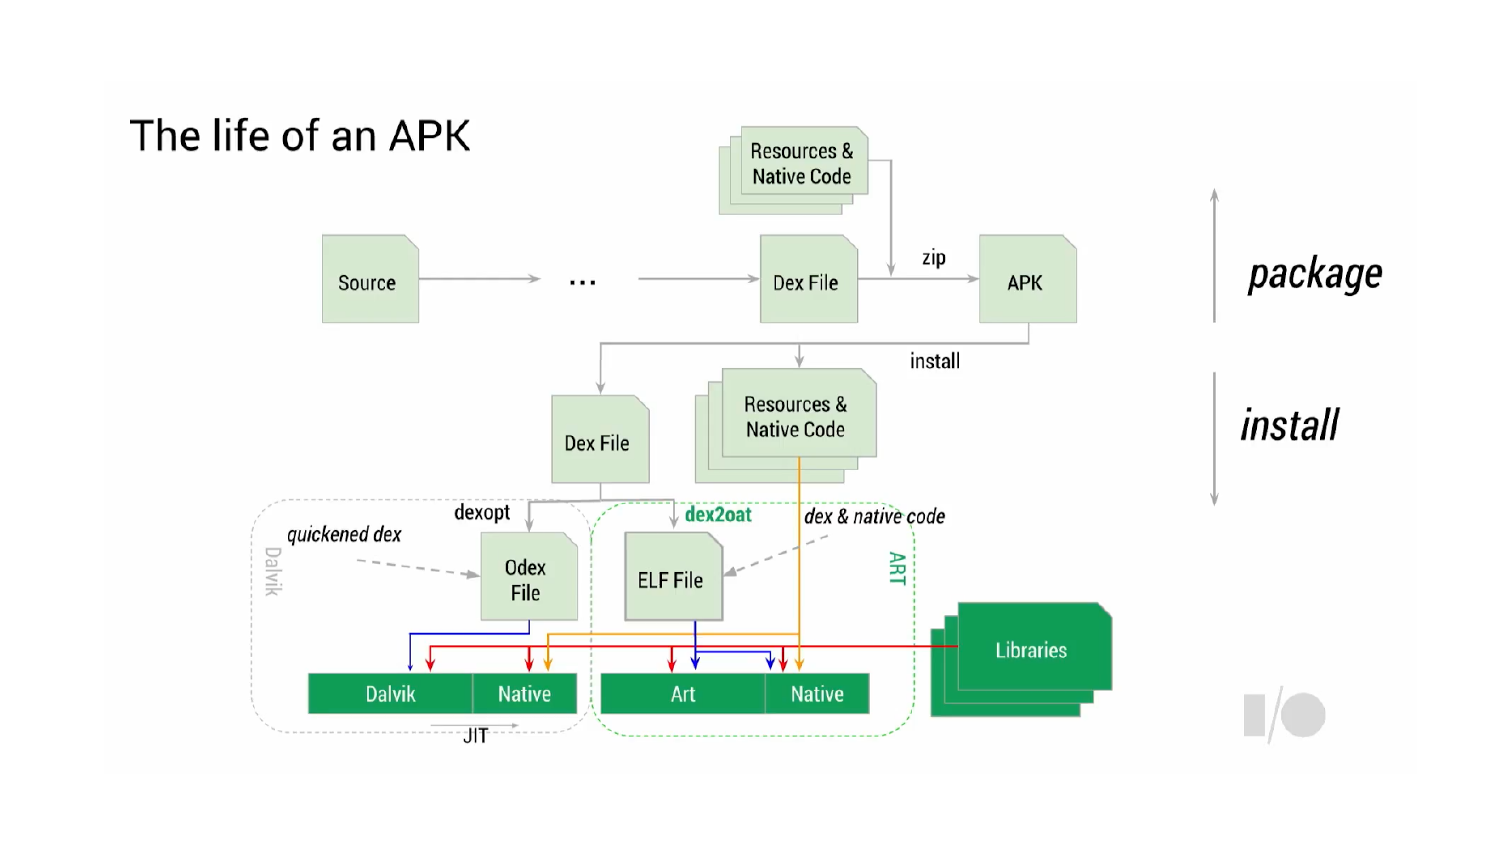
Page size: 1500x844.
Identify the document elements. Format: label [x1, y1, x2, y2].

picture [104, 81, 1418, 775]
